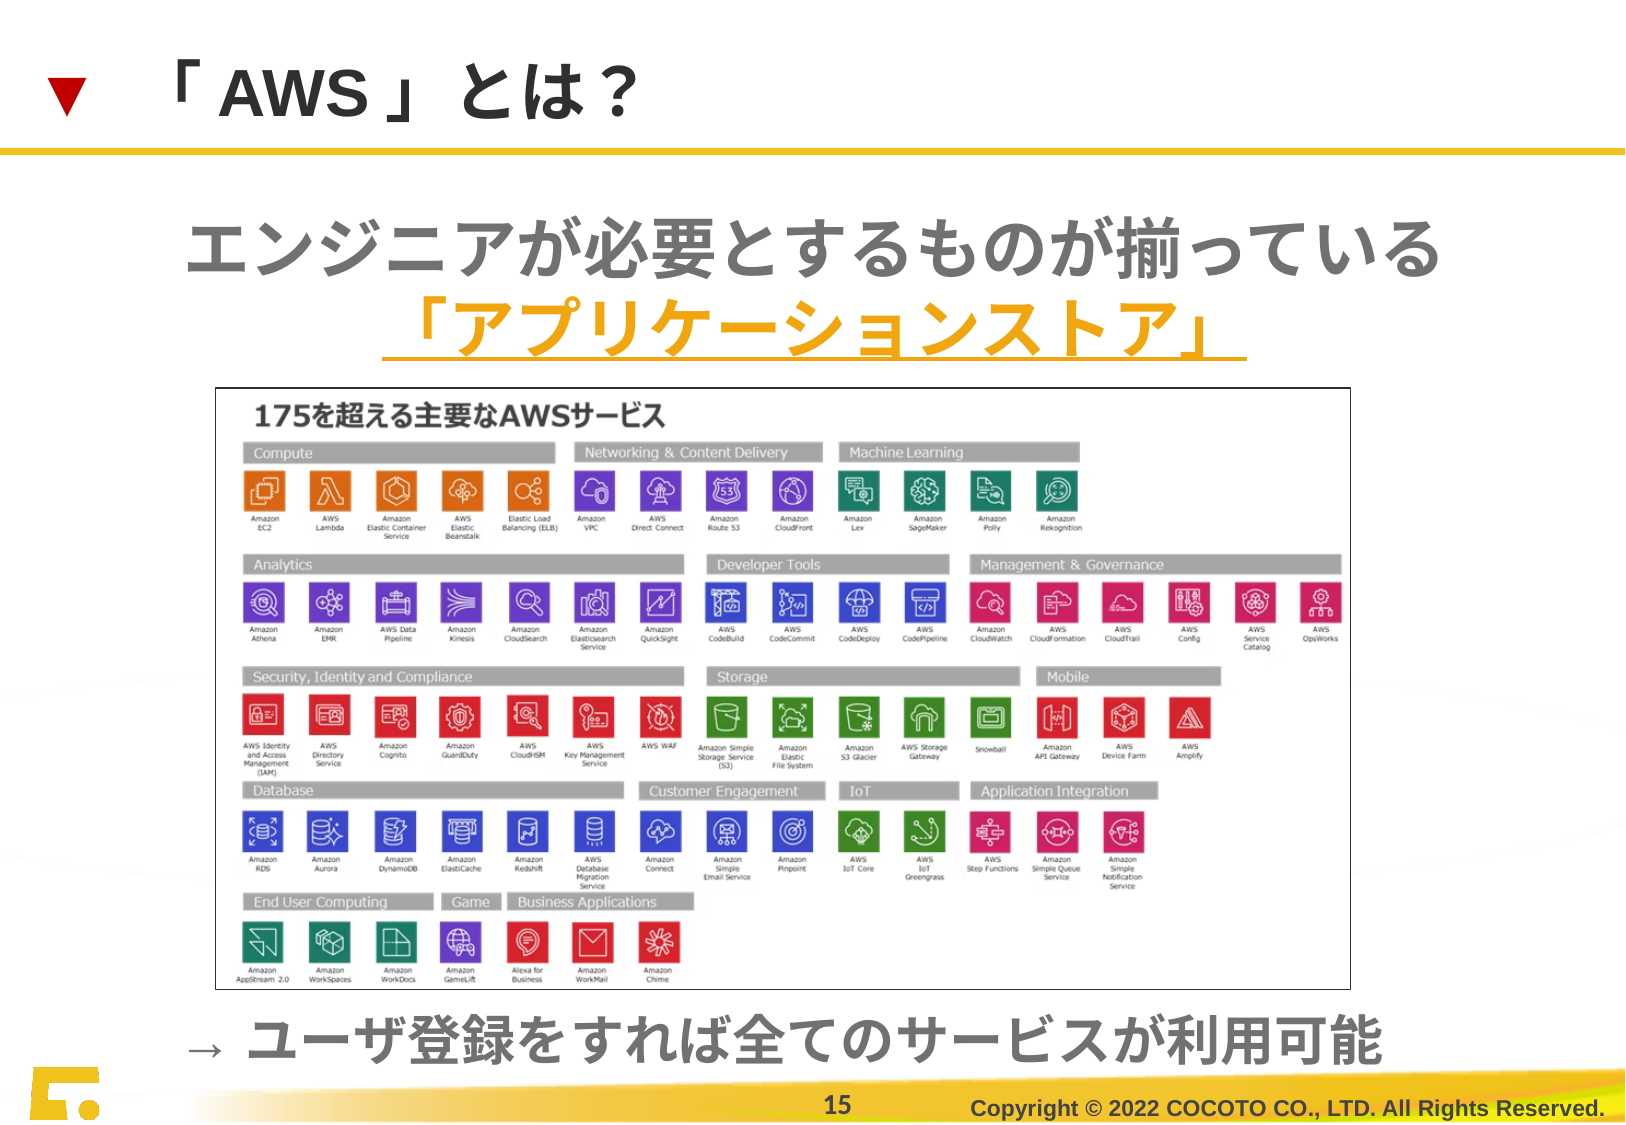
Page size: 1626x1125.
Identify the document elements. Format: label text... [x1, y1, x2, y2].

picture [0, 0, 1626, 1125]
text_box エンジニアが必要とするものが揃っている 「アプリケーションストア」 [50, 198, 1579, 308]
text_box ▼ 「AWS」とは？ [19, 31, 1625, 130]
footer Copyright © 2022 COCOTO CO., LTD. All Rights Reserved. [915, 1097, 1618, 1125]
text_box →ユーザ登録をすれば全てのサービスが利用可能 [163, 998, 1625, 1097]
